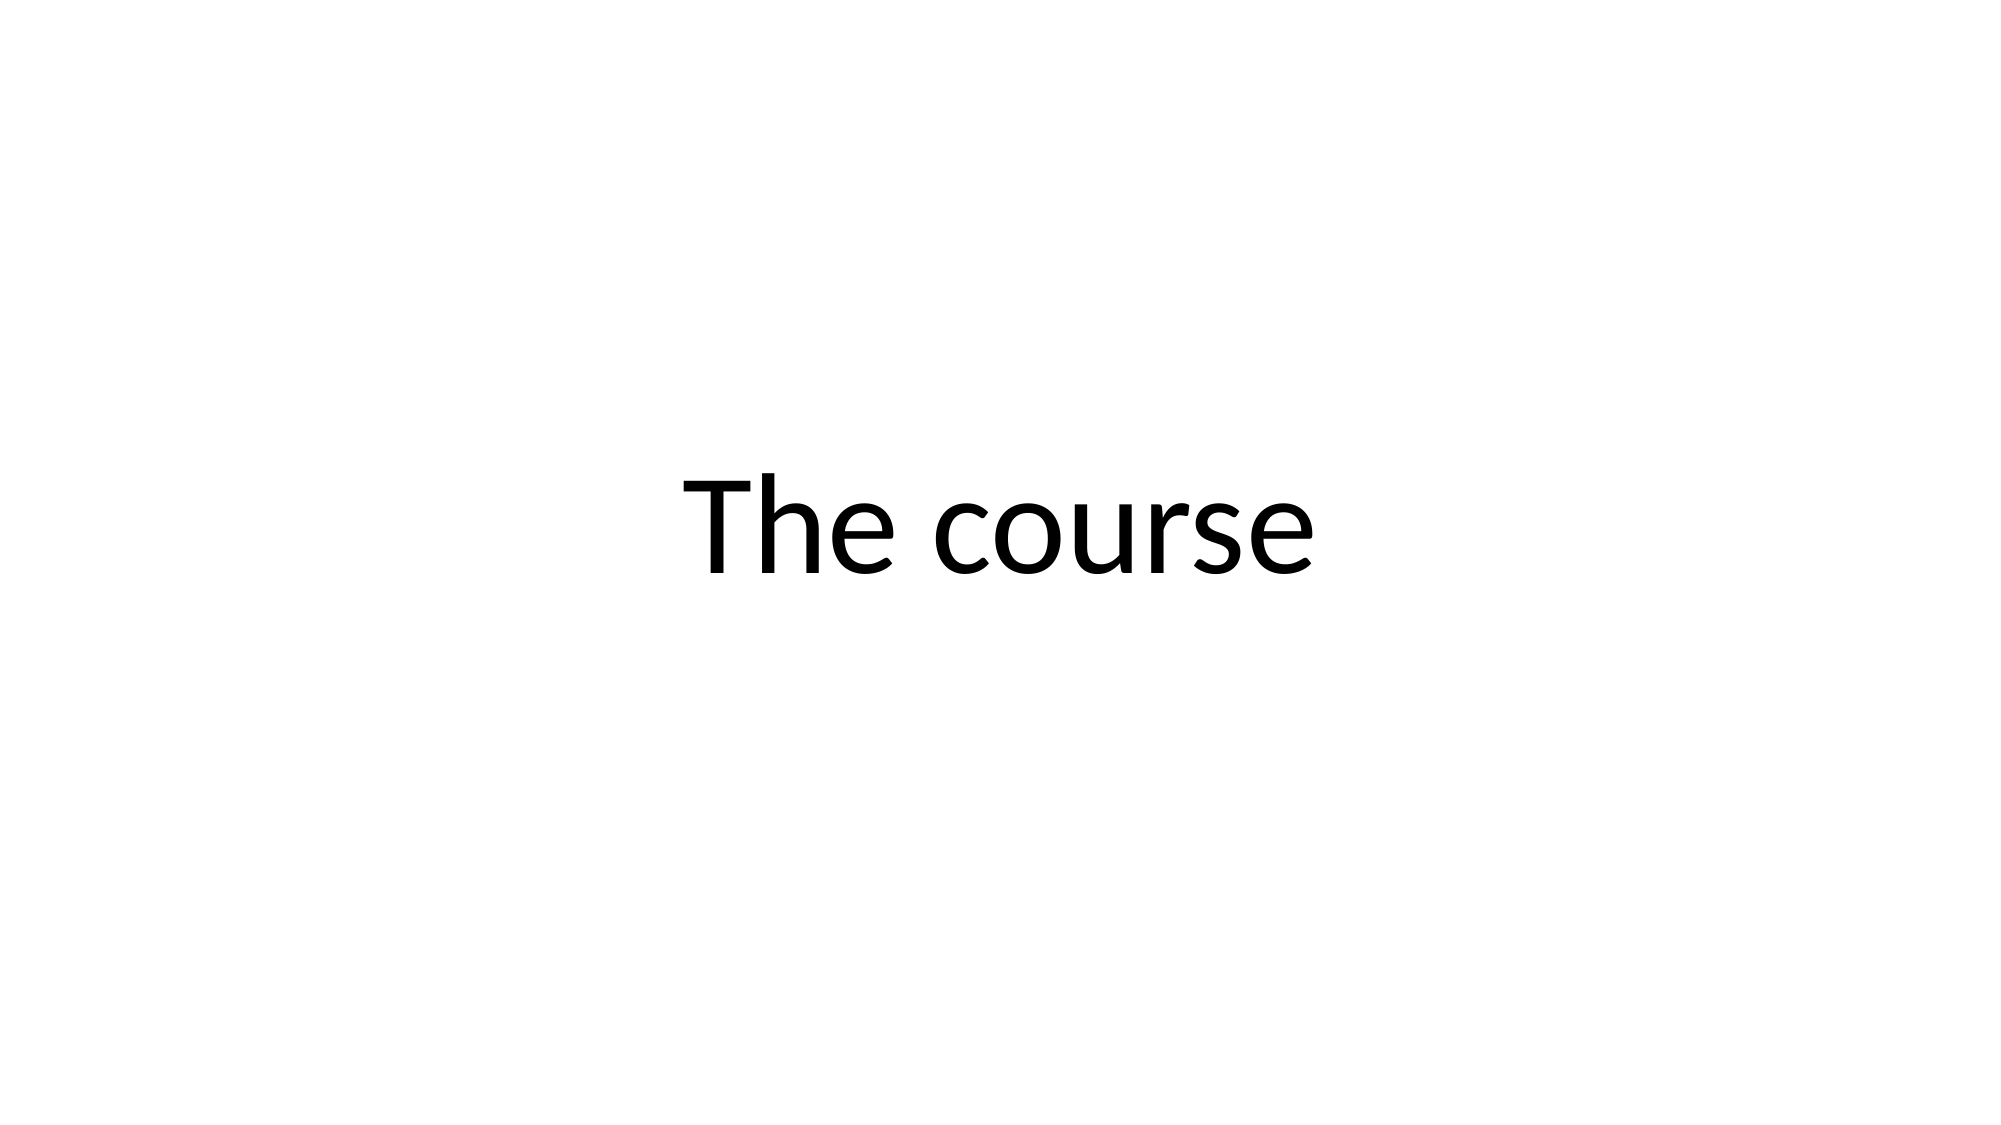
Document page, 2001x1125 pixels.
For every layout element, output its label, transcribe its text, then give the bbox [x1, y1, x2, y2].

title The course [68, 162, 1932, 612]
